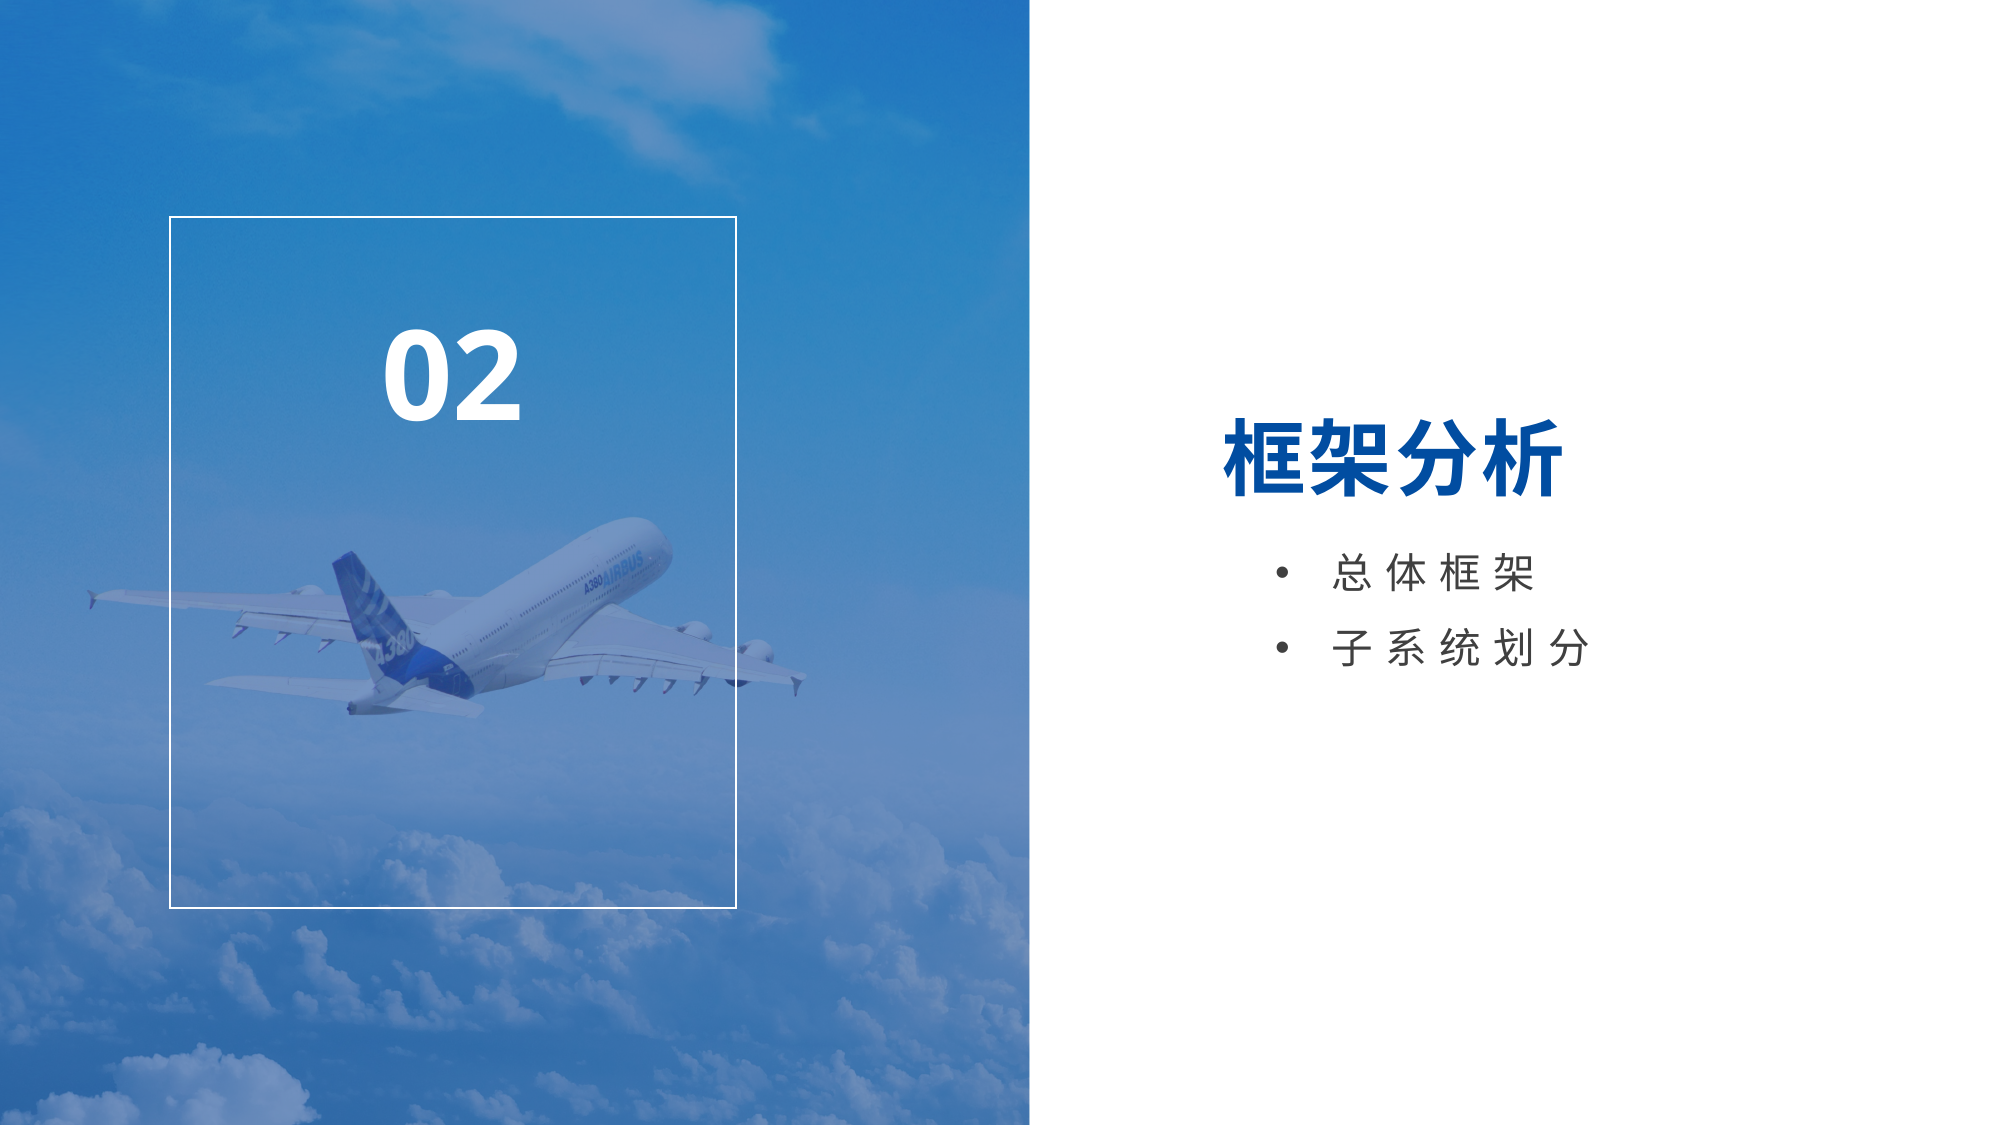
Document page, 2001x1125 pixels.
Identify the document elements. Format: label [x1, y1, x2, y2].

picture [0, 0, 1030, 1125]
text_box [170, 216, 736, 909]
text_box [1207, 398, 1981, 682]
